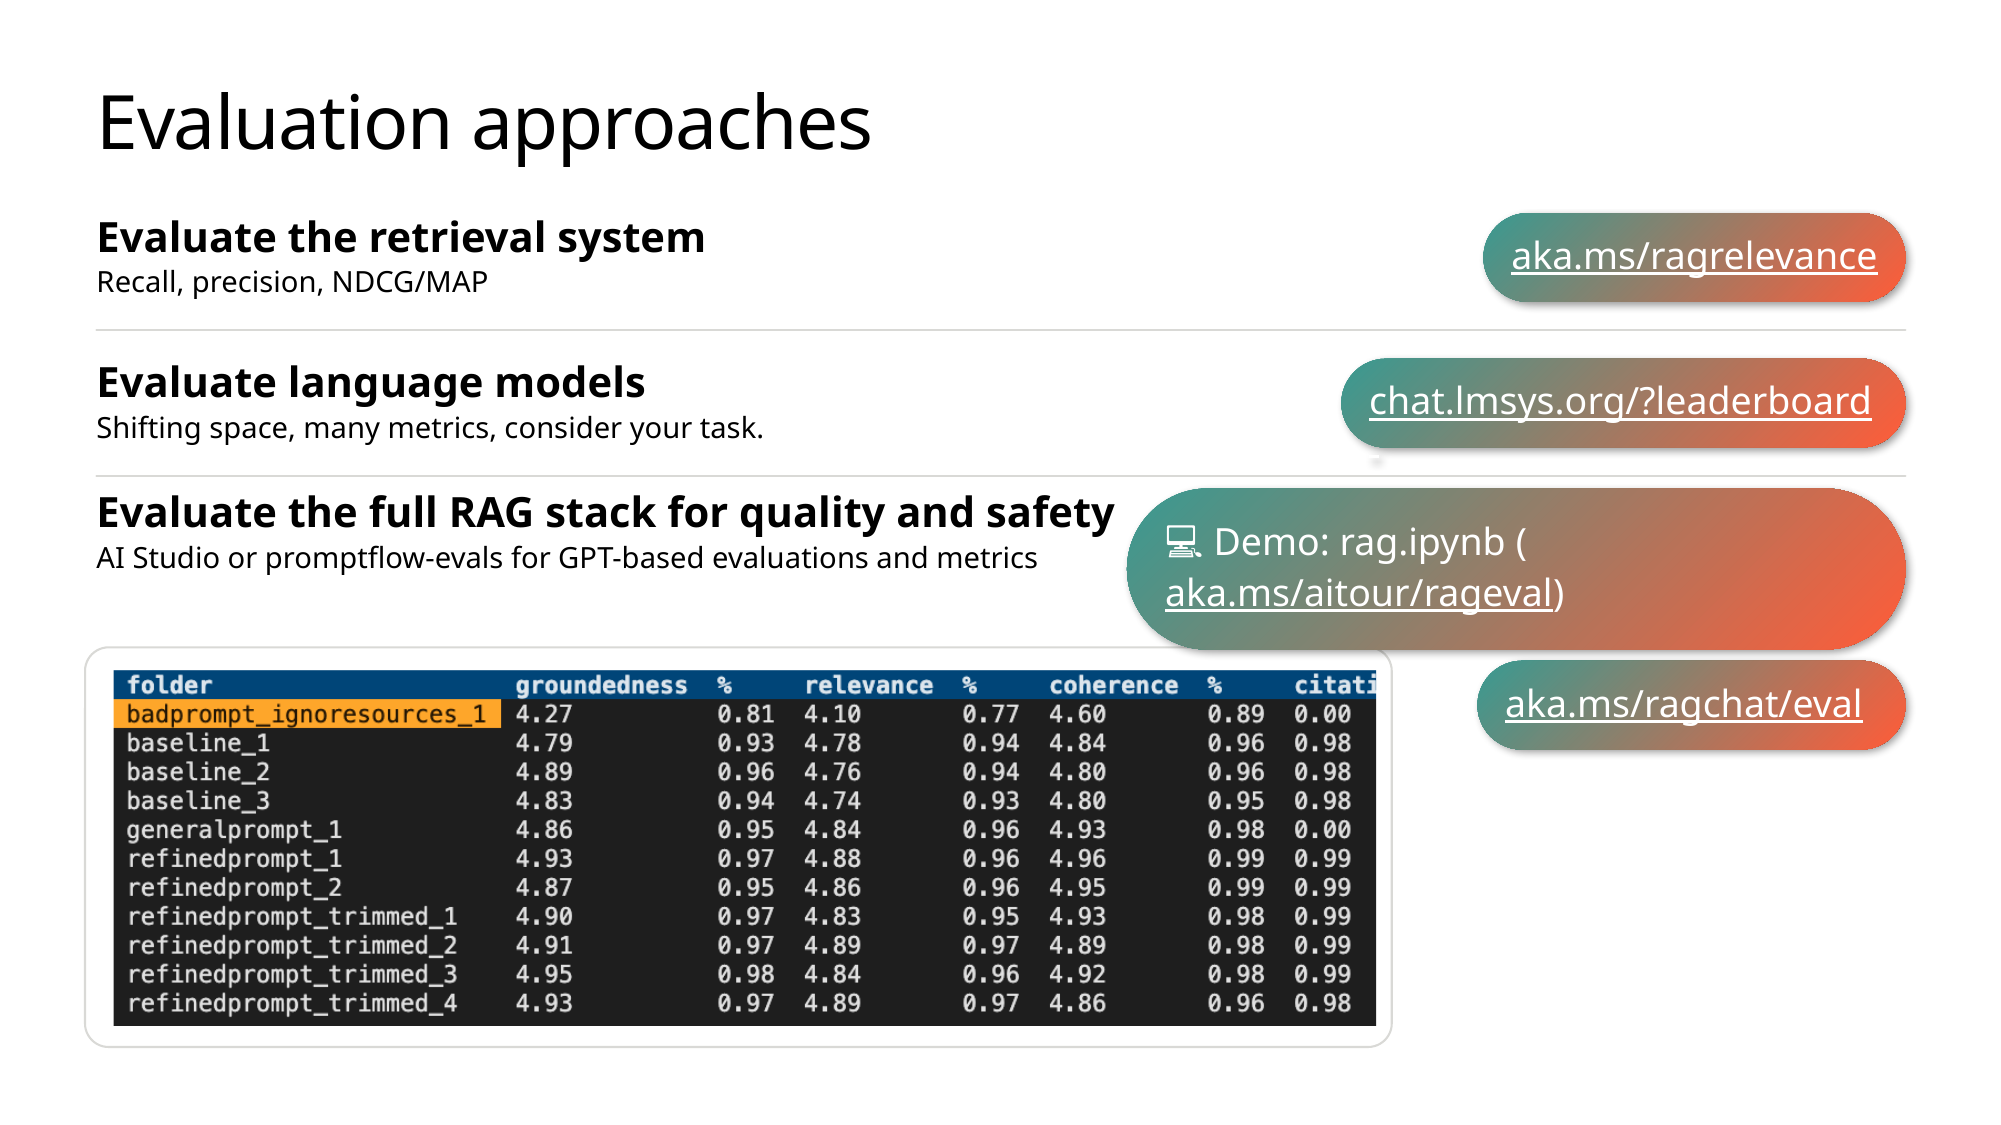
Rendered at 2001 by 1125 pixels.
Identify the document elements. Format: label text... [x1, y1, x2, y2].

text_box [84, 646, 1393, 1048]
text_box Evaluate the retrieval system Recall, precision, NDCG/MAP [96, 216, 1335, 299]
text_box Evaluate the full RAG stack for quality and safety AI Studio or promptflow-evals for GPT-based evaluations and metrics At Build: BRK107: [96, 491, 1179, 606]
text_box chat.lmsys.org/?leaderboard [1339, 357, 1907, 449]
title Evaluation approaches [96, 75, 1904, 166]
text_box 💻 Demo: rag.ipynb (aka.ms/aitour/rageval) [1125, 487, 1907, 651]
picture [113, 668, 1377, 1026]
text_box Evaluate language models Shifting space, many metrics, consider your task. [96, 361, 820, 445]
text_box aka.ms/ragchat/eval [1476, 659, 1907, 751]
text_box aka.ms/ragrelevance [1481, 211, 1907, 304]
